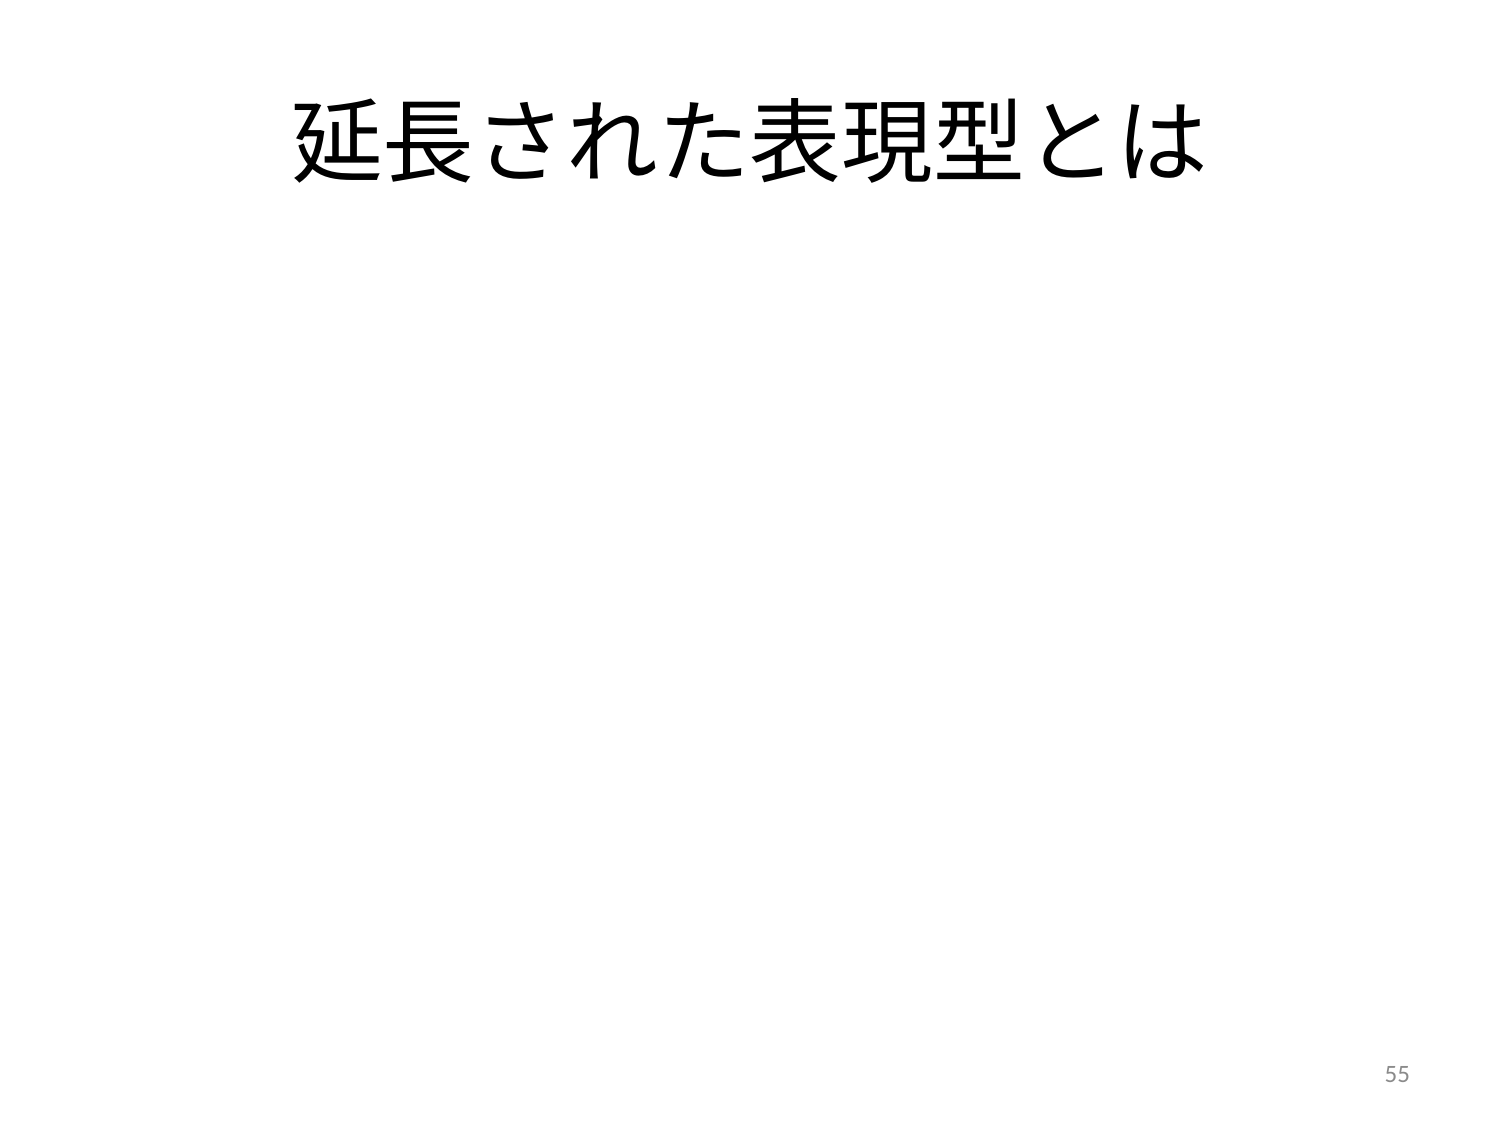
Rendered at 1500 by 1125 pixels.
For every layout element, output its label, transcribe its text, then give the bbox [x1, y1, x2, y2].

title 延長された表現型とは [75, 45, 1425, 233]
slide_number 55 [1074, 1042, 1425, 1103]
